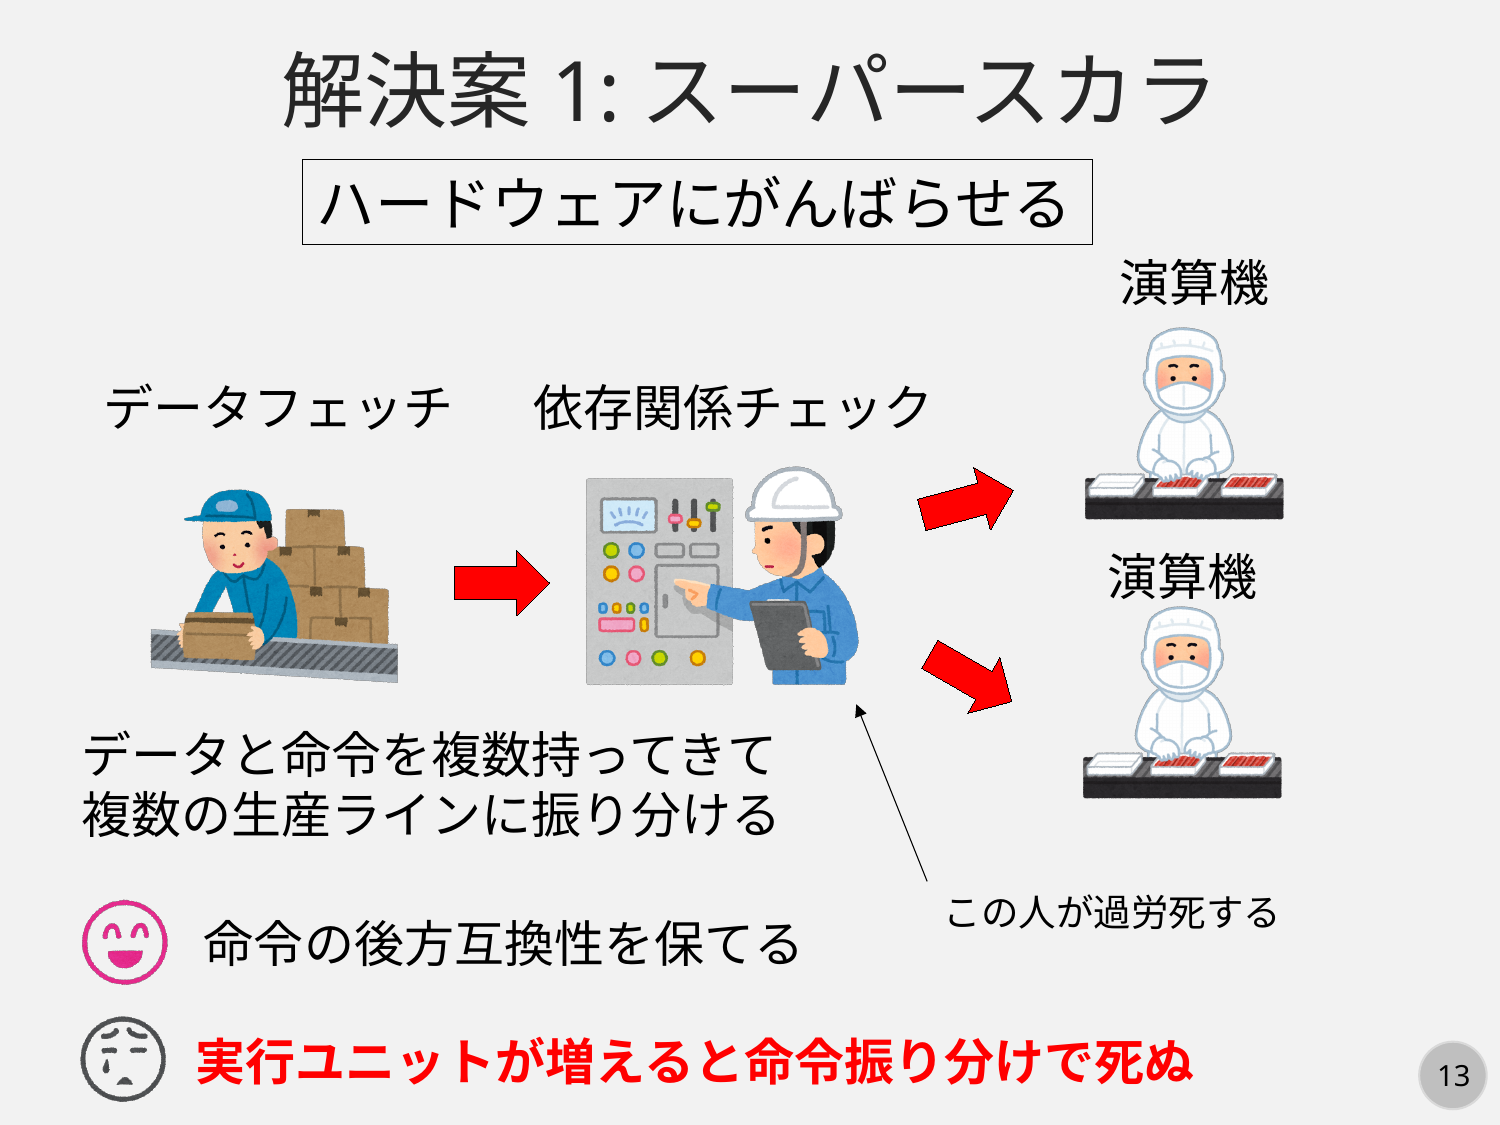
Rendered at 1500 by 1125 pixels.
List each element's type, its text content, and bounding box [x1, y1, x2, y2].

picture [1075, 592, 1291, 808]
text_box 依存関係チェック [518, 368, 949, 444]
text_box [454, 550, 550, 616]
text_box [856, 704, 928, 882]
text_box ハードウェアにがんばらせる [302, 159, 1093, 245]
text_box 実行ユニットが増えると命令振り分けで死ぬ [181, 1023, 1341, 1098]
text_box 命令の後方互換性を保てる [172, 905, 963, 980]
picture [75, 894, 172, 988]
picture [141, 453, 405, 718]
text_box [917, 467, 1014, 531]
list 解決案1:スーパースカラ [0, 31, 1500, 155]
text_box この人が過労死する [929, 881, 1297, 942]
text_box [921, 640, 1012, 714]
text_box データフェッチ [88, 368, 491, 444]
picture [1077, 313, 1293, 529]
text_box 演算機 [1093, 537, 1273, 592]
text_box 演算機 [1104, 244, 1285, 313]
picture [579, 454, 864, 700]
text_box データと命令を複数持ってきて 複数の生産ラインに振り分ける [66, 715, 797, 851]
picture [75, 1012, 172, 1107]
